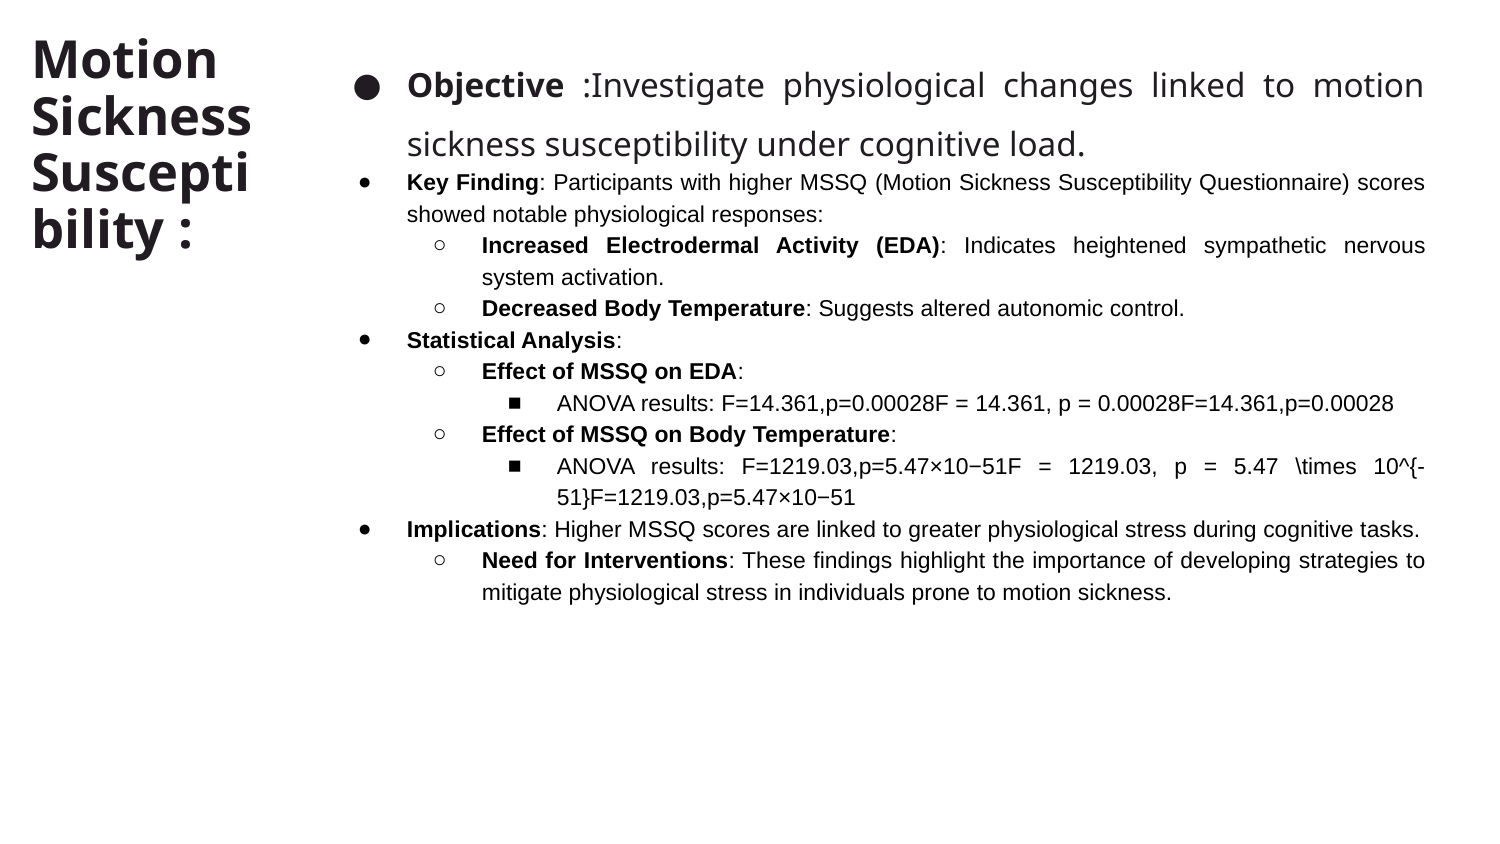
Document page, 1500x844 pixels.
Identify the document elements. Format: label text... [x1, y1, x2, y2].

text_box Objective :Investigate physiological changes linked to motion sickness susceptibility under cognitive load. Key Finding: Participants with higher MSSQ (Motion Sickness Susceptibility Questionnaire) scores showed notable physiological responses: Increased Electrodermal Activity (EDA): Indicates heightened sympathetic nervous system activation. Decreased Body Temperature: Suggests altered autonomic control. Statistical Analysis: Effect of MSSQ on EDA: ANOVA results: F=14.361,p=0.00028F = 14.361, p = 0.00028F=14.361,p=0.00028 Effect of MSSQ on Body Temperature: ANOVA results: F=1219.03,p=5.47×10−51F = 1219.03, p = 5.47 \times 10^{-51}F=1219.03,p=5.47×10−51 Implications: Higher MSSQ scores are linked to greater physiological stress during cognitive tasks. Need for Interventions: These findings highlight the importance of developing strategies to mitigate physiological stress in individuals prone to motion sickness. [316, 9, 1441, 725]
title Motion Sickness Susceptibility : [16, 18, 274, 667]
